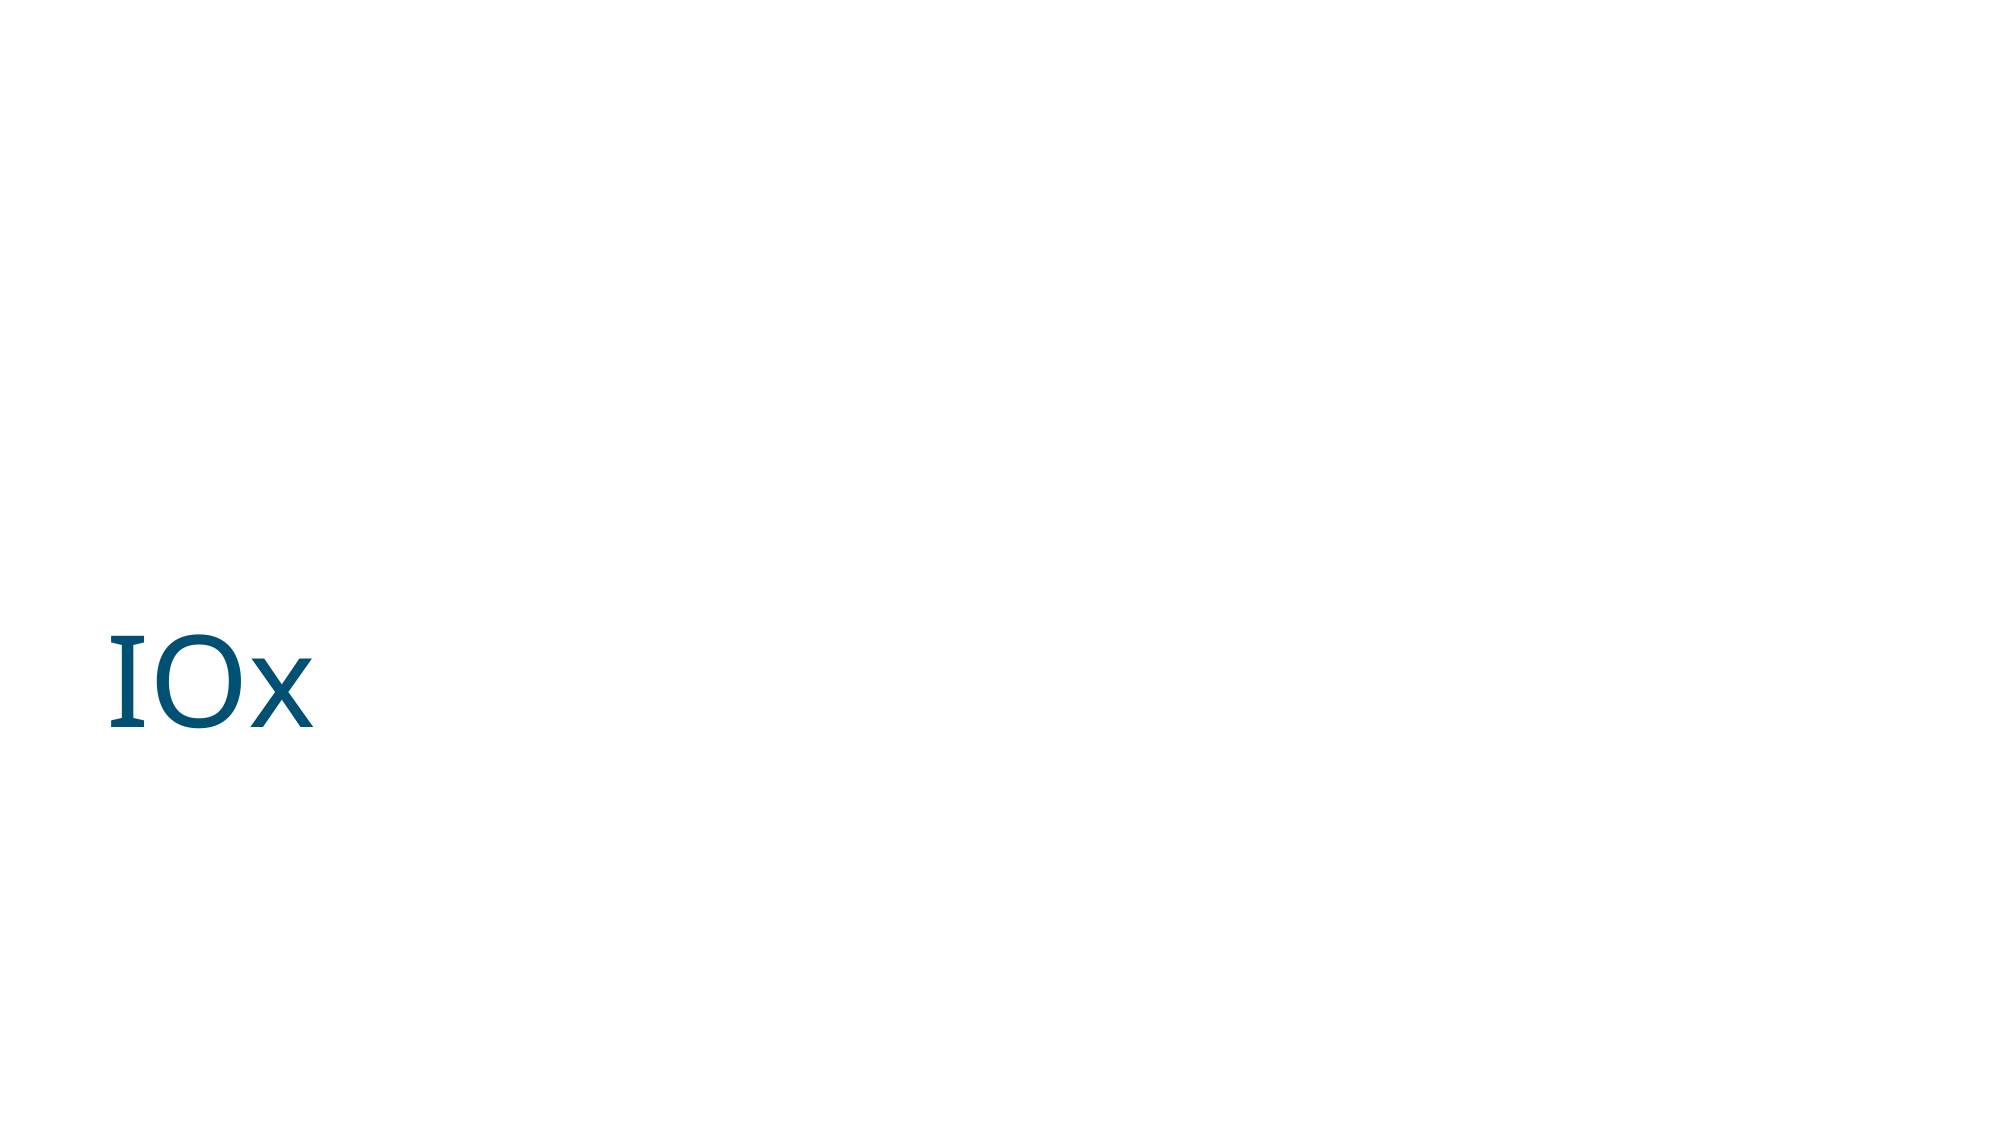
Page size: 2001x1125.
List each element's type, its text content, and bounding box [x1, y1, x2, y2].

title IOx [91, 200, 1753, 763]
